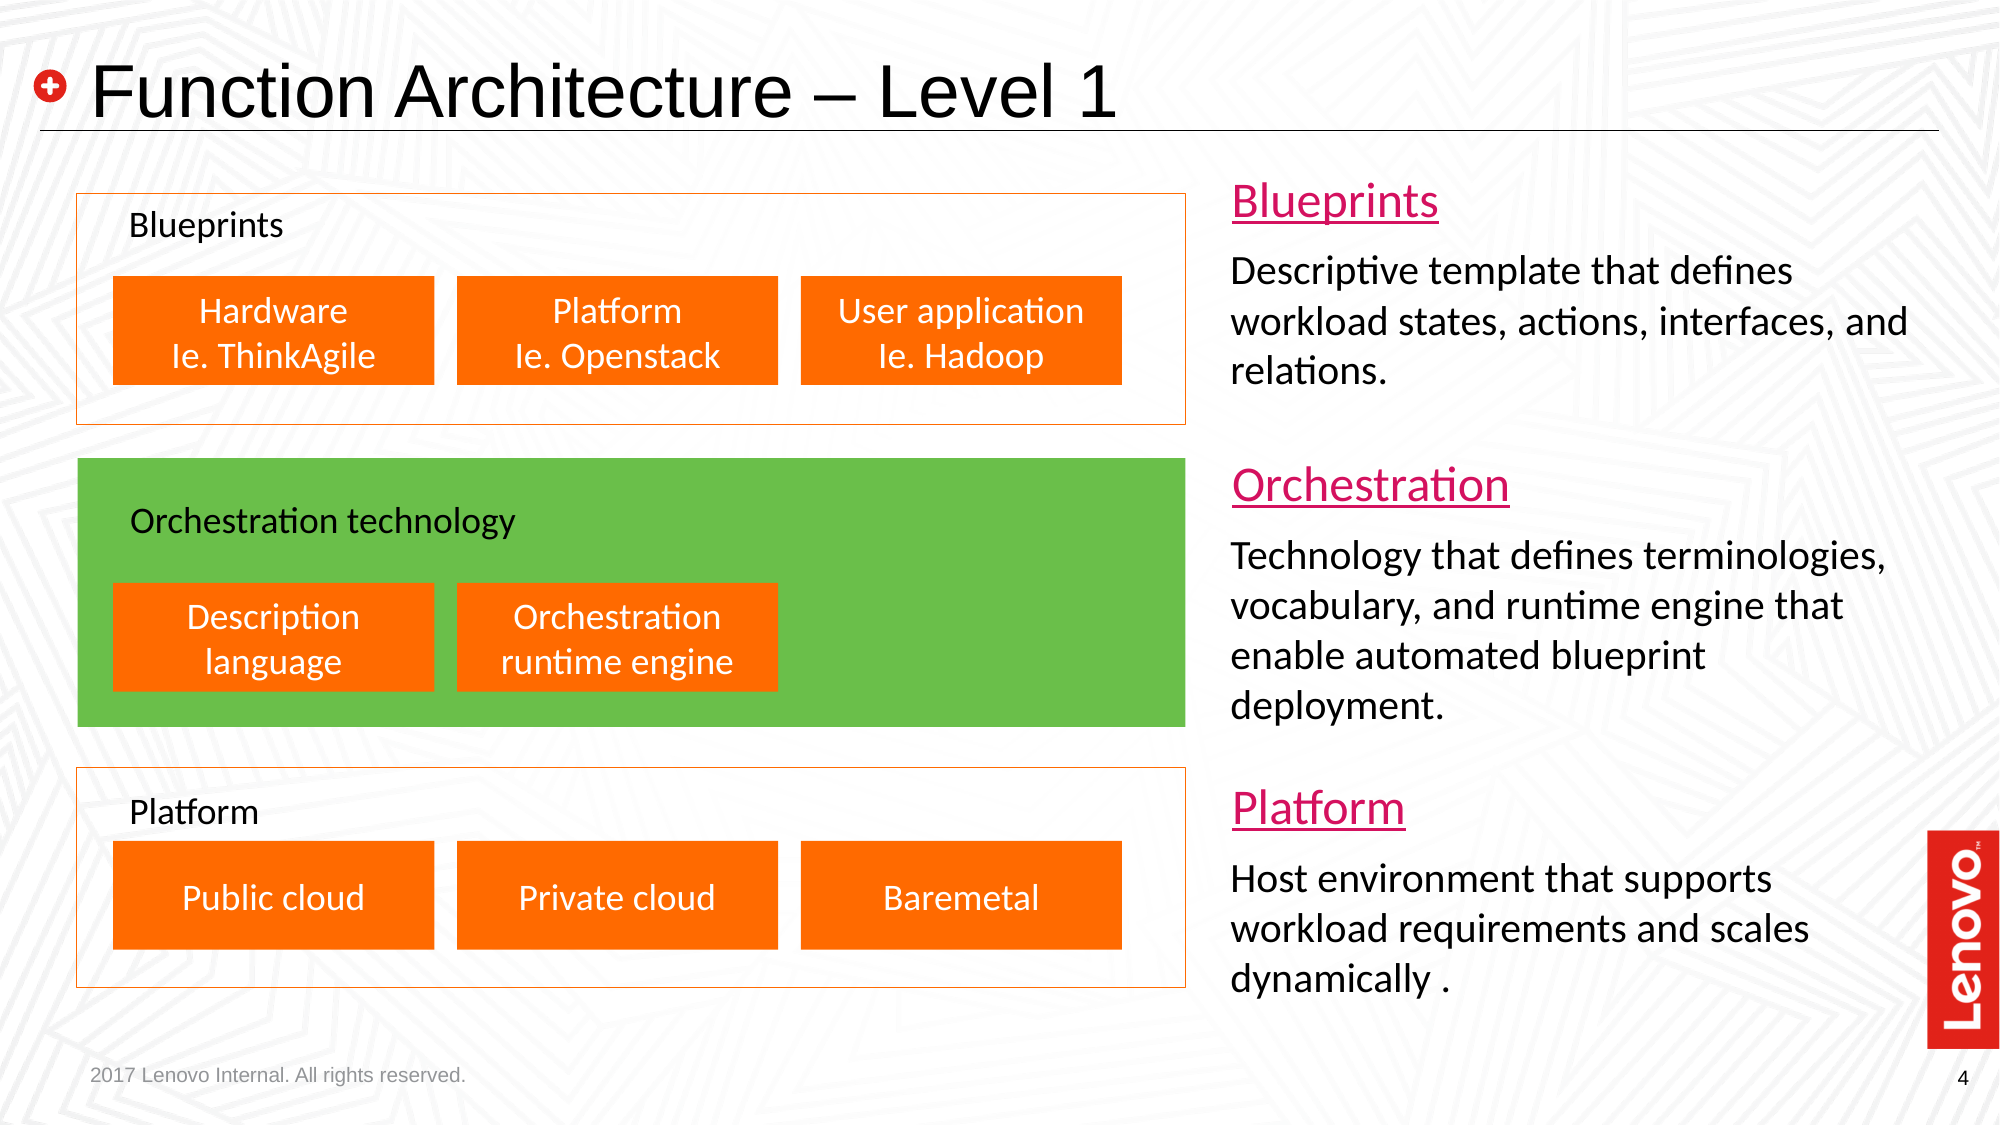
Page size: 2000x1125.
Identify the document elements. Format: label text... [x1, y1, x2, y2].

text_box Orchestration [1217, 444, 1526, 520]
text_box Technology that defines terminologies, vocabulary, and runtime engine that enable automated blueprint deployment. [1215, 520, 1940, 735]
title Function Architecture – Level 1 [90, 45, 1907, 129]
text_box Host environment that supports workload requirements and scales dynamically . [1215, 842, 1940, 1008]
footer 2017 Lenovo Internal. All rights reserved. [90, 1061, 486, 1088]
picture [0, 0, 2000, 1125]
text_box Descriptive template that defines workload states, actions, interfaces, and relations. [1215, 235, 1940, 401]
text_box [75, 192, 1186, 988]
text_box Blueprints [1216, 159, 1454, 235]
text_box Platform [1217, 767, 1422, 842]
